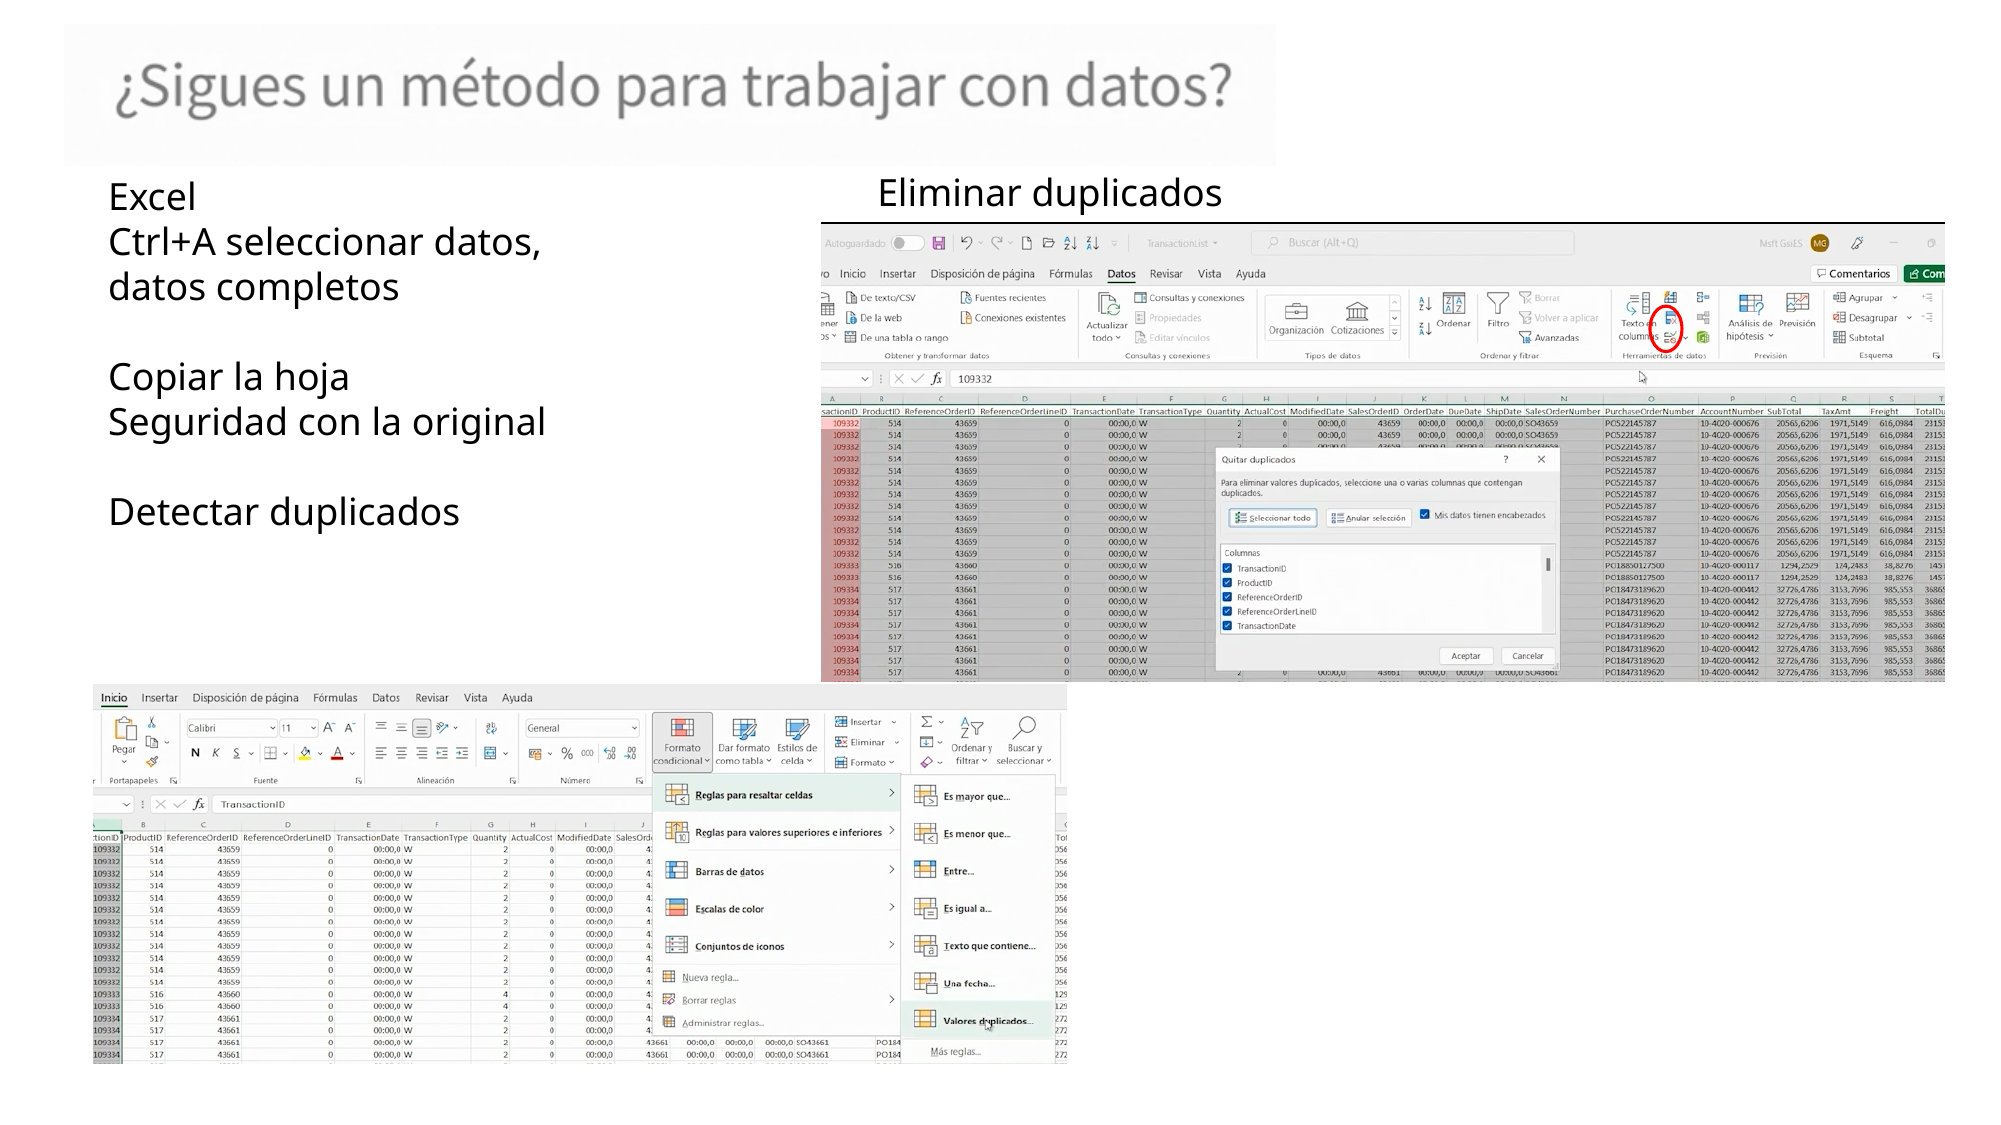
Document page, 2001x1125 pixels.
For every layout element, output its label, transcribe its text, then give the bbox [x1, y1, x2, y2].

text_box Eliminar duplicados [862, 161, 1383, 221]
picture [63, 24, 1276, 166]
text_box Excel Ctrl+A seleccionar datos, datos completos Copiar la hoja Seguridad con la original Detectar duplicados [93, 166, 614, 541]
picture [820, 221, 1945, 683]
picture [92, 684, 1067, 1064]
